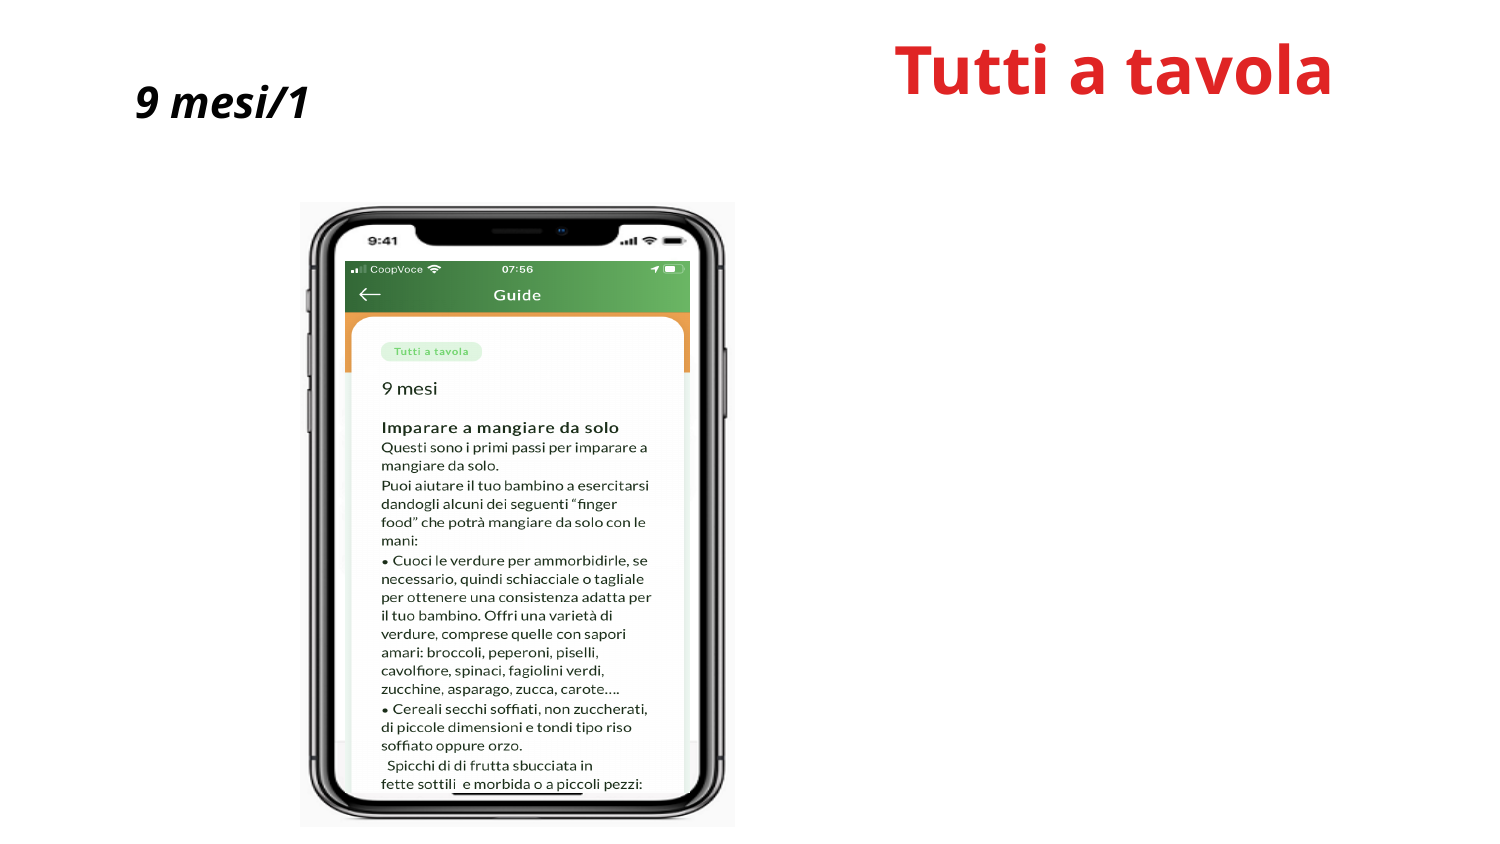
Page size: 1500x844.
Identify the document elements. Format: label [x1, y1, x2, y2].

picture [299, 202, 735, 827]
